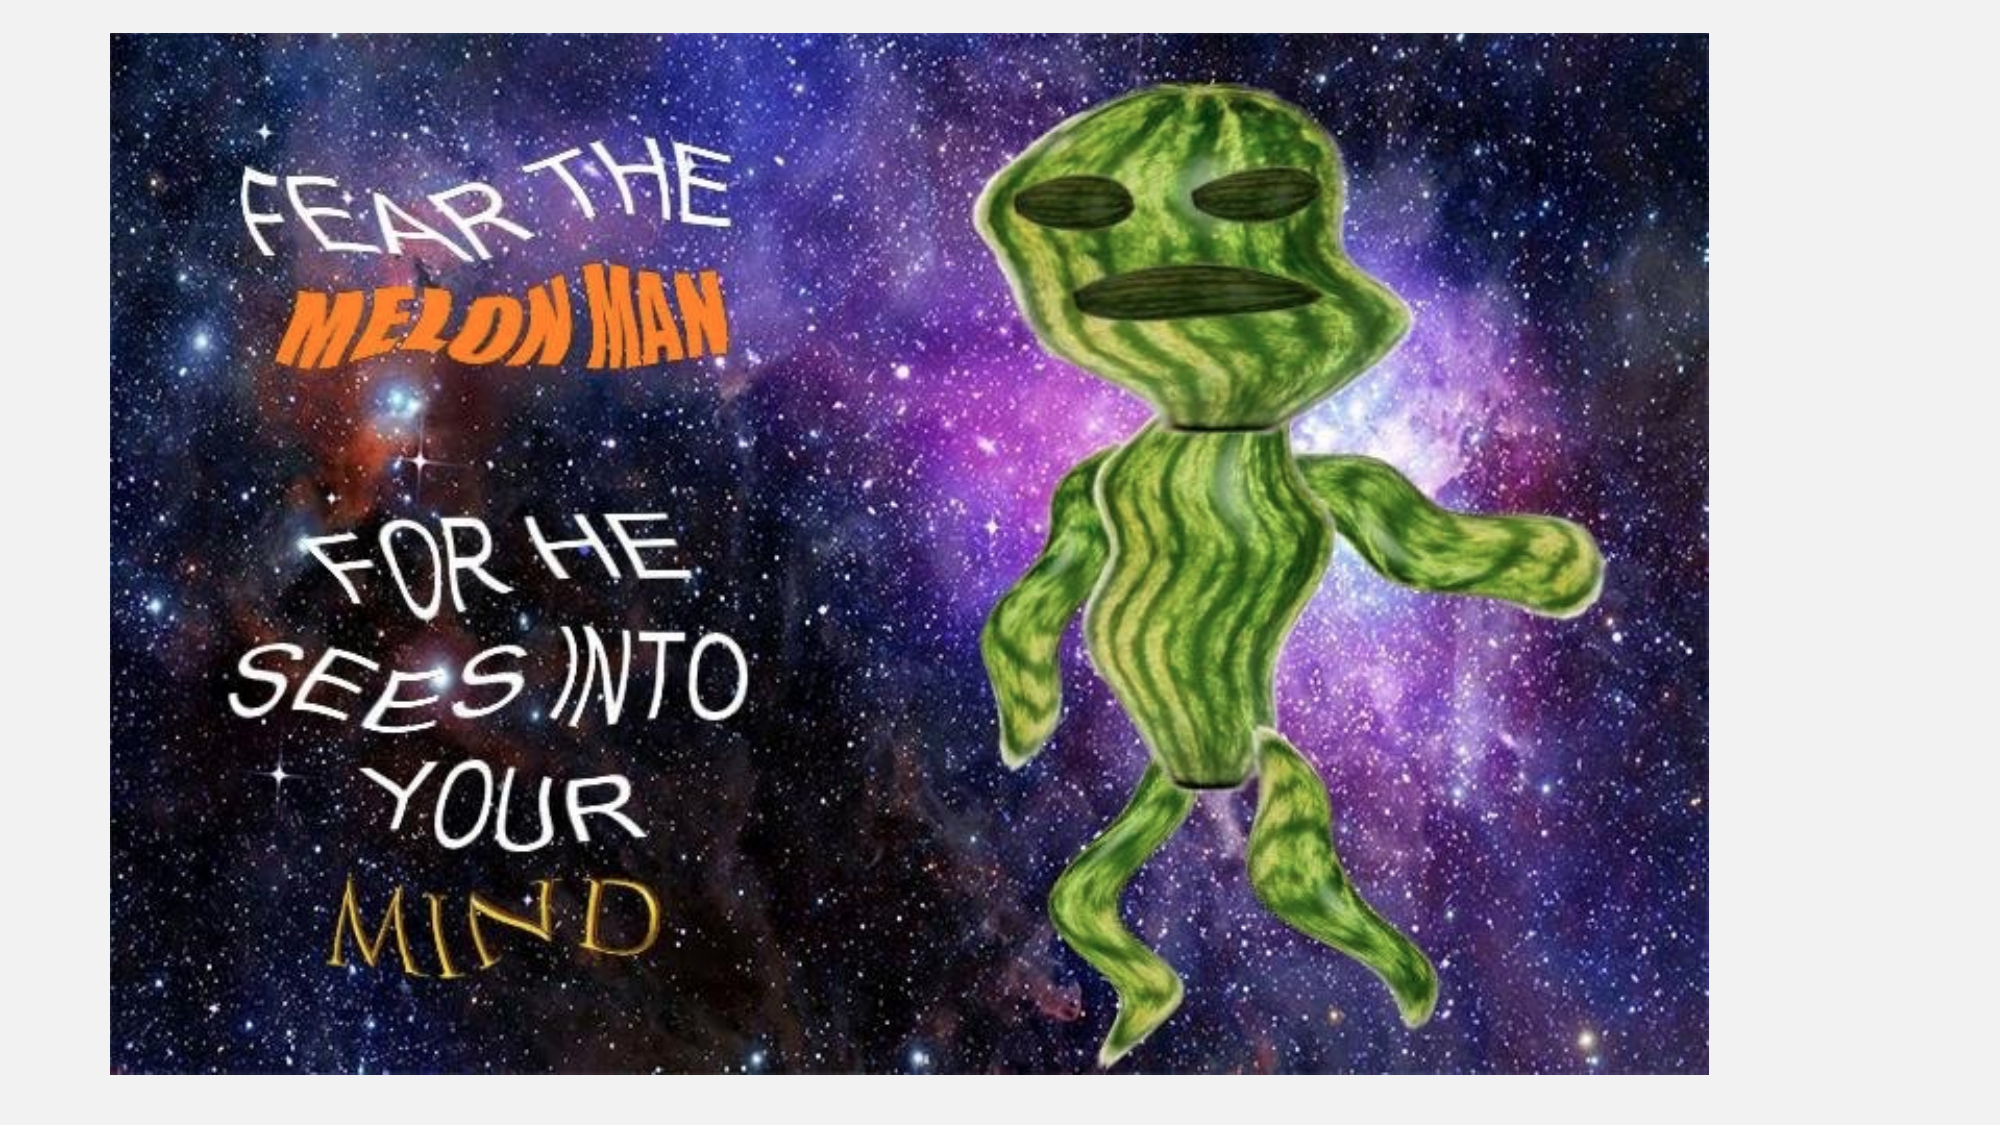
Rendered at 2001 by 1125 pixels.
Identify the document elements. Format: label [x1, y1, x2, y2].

picture [110, 33, 1709, 1076]
